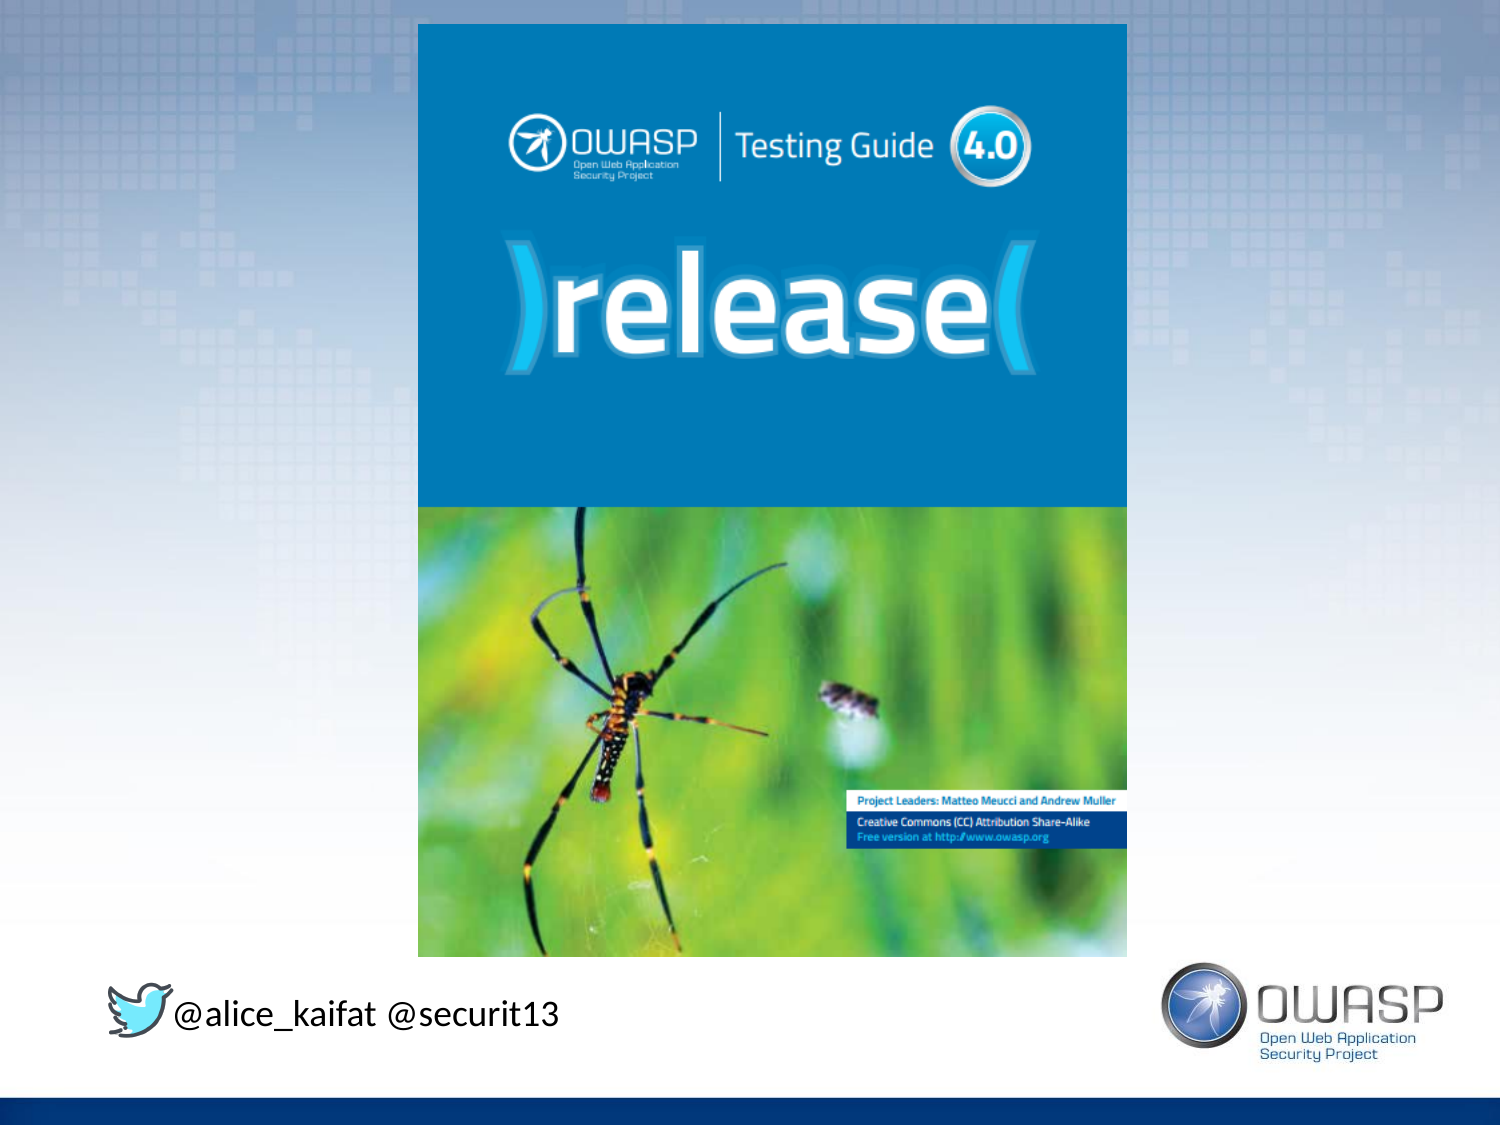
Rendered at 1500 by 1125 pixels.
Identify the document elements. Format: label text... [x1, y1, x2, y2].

picture [0, 0, 1500, 1125]
slide_number @alice_kaifat @securit13 [185, 981, 1123, 1038]
